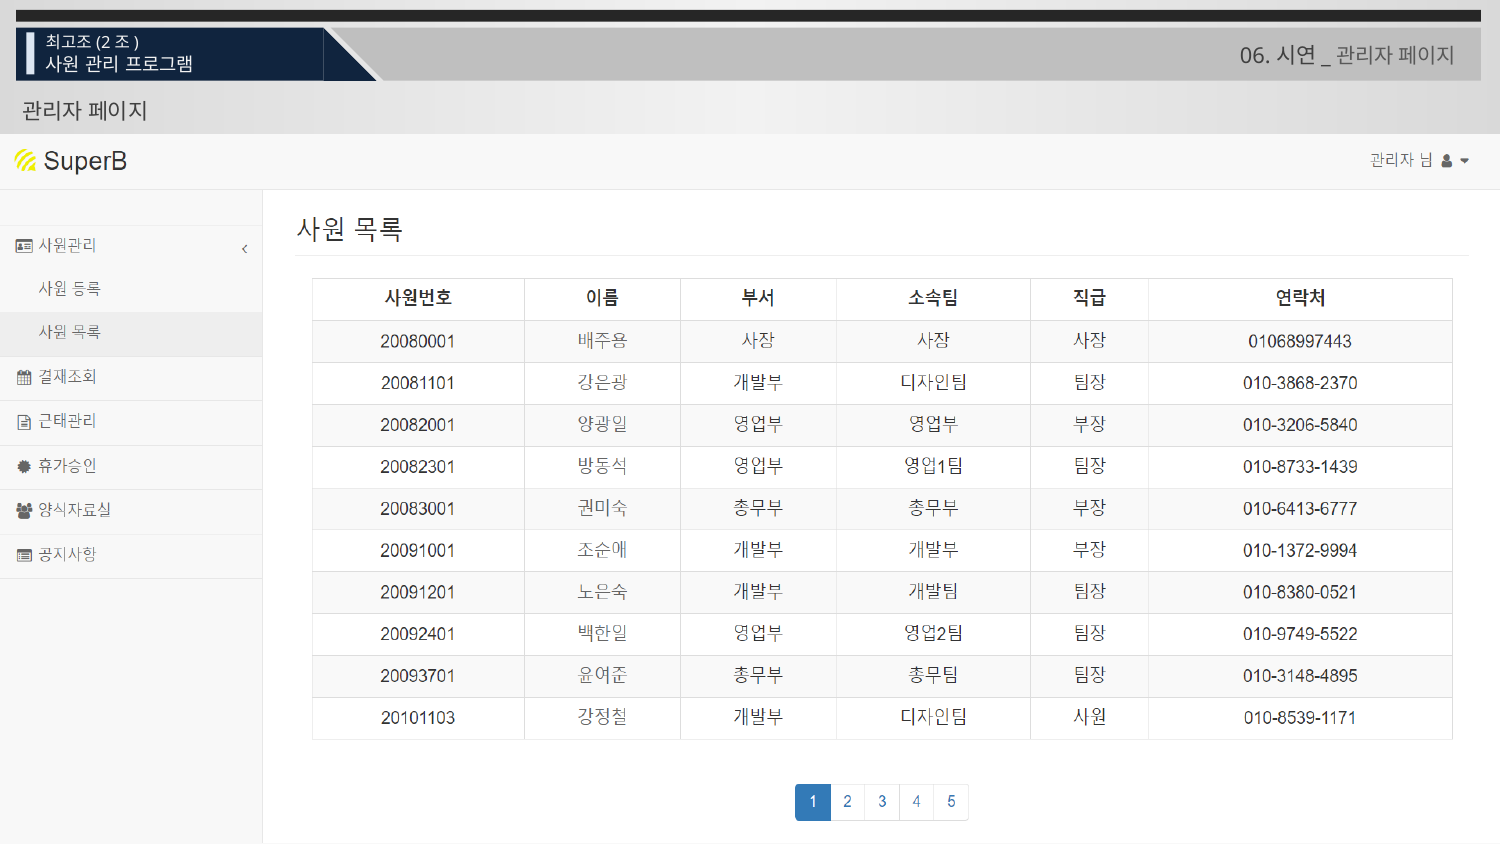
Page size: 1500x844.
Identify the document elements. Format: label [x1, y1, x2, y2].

text_box [7, 8, 1483, 132]
picture [0, 134, 1500, 844]
